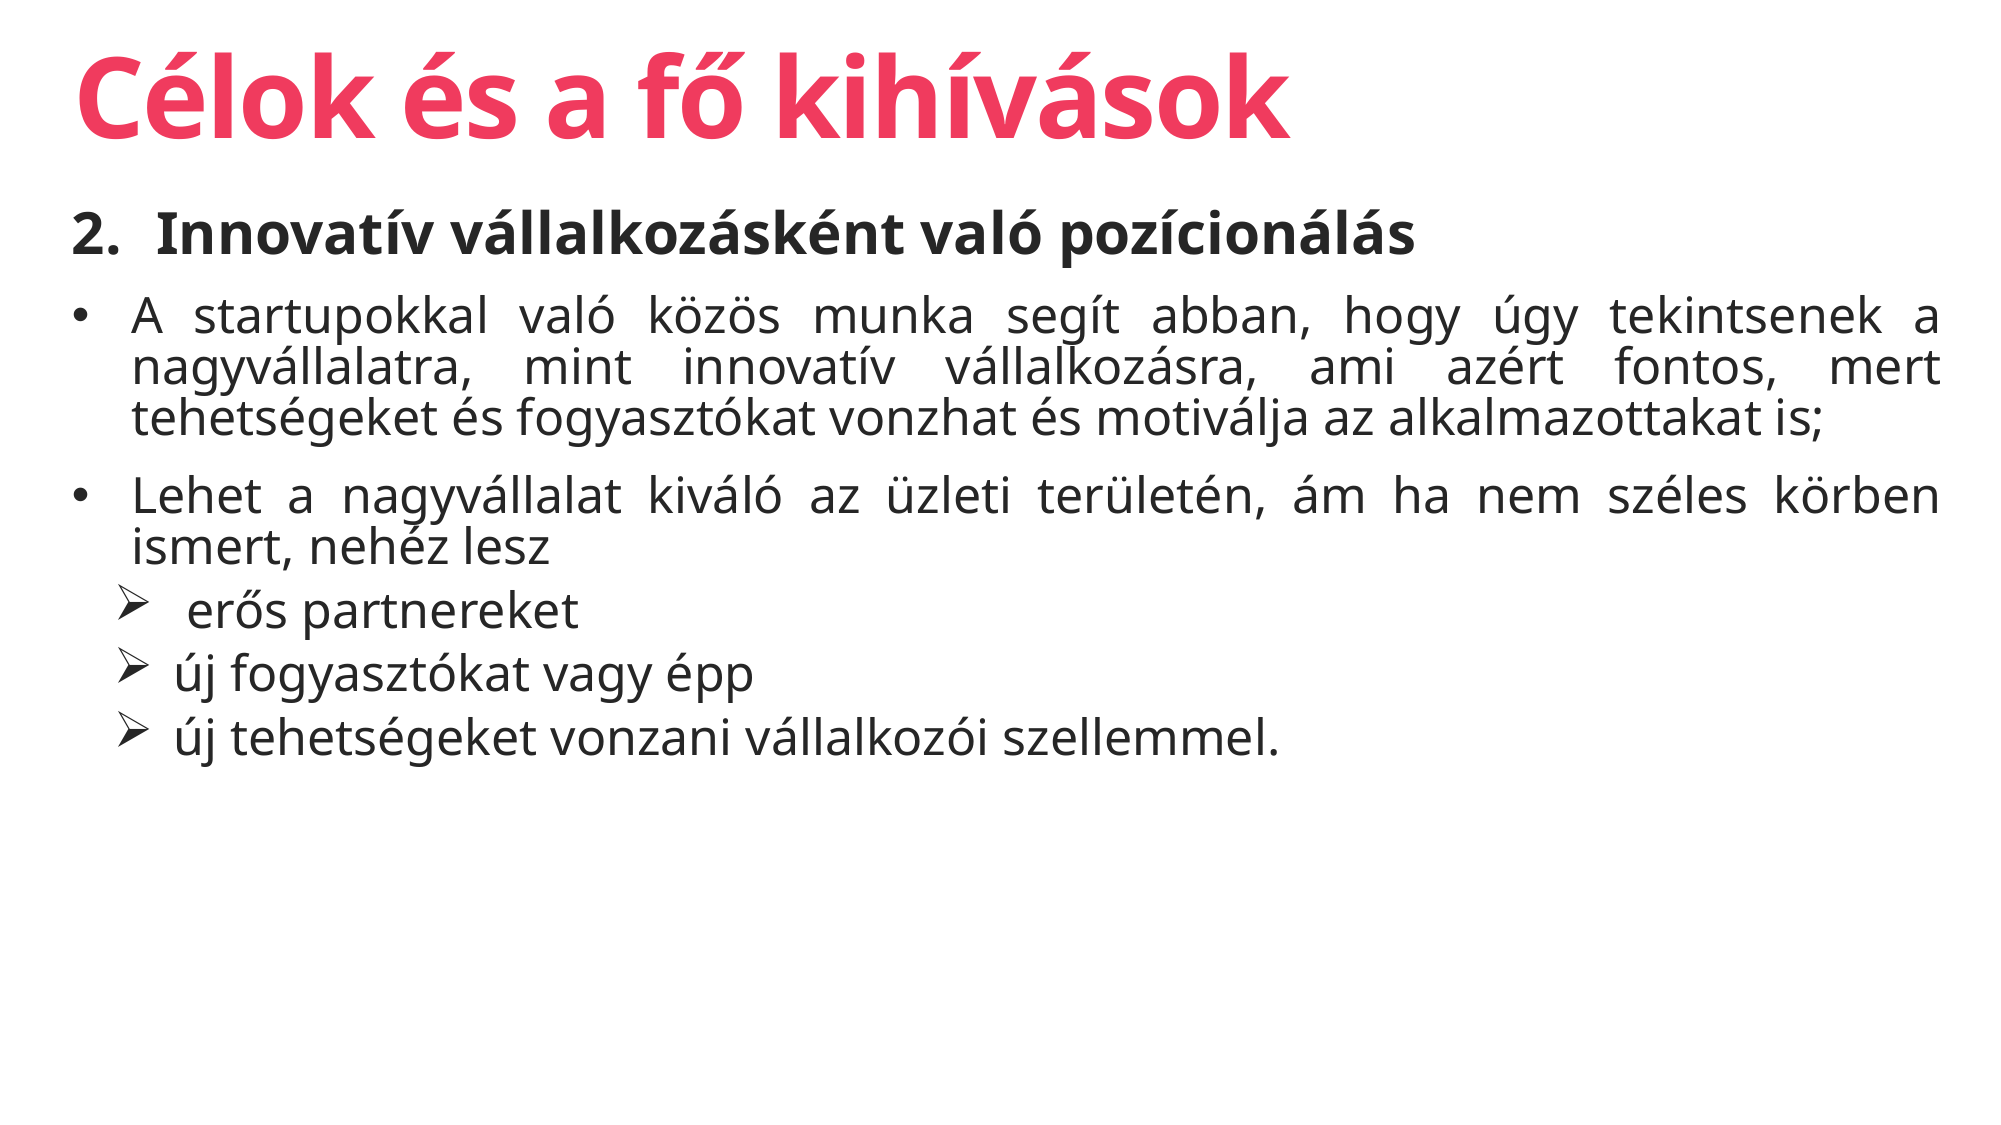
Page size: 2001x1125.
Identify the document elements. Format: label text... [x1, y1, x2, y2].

title Célok és a fő kihívások [58, 25, 1826, 184]
list Innovatív vállalkozásként való pozícionálás A startupokkal való közös munka segít abban, hogy úgy tekintsenek a nagyvállalatra, mint innovatív vállalkozásra, ami azért fontos, mert tehetségeket és fogyasztókat vonzhat és motiválja az alkalmazottakat is; Lehet a nagyvállalat kiváló az üzleti területén, ám ha nem széles körben ismert, nehéz lesz erős partnereket új fogyasztókat vagy épp új tehetségeket vonzani vállalkozói szellemmel. [56, 199, 1958, 1076]
